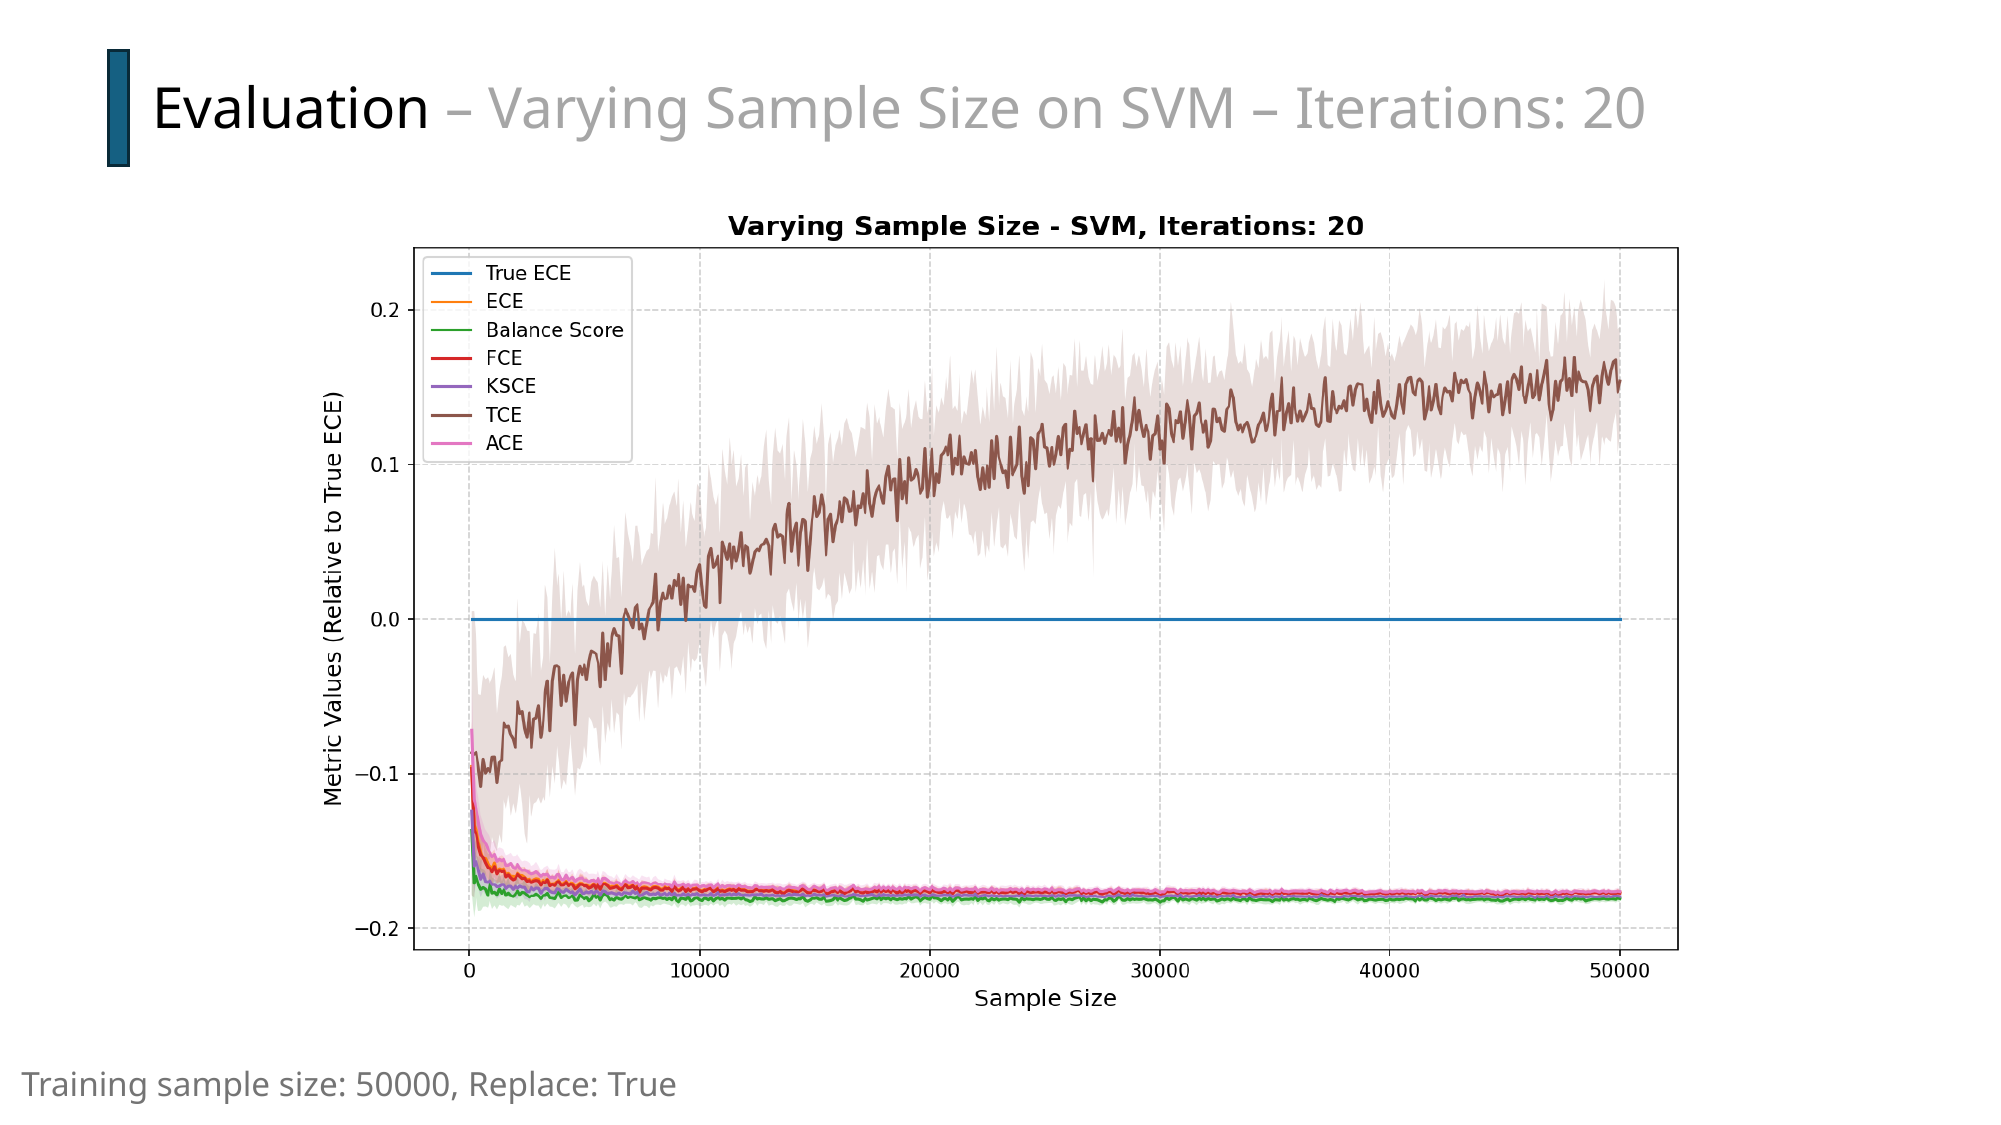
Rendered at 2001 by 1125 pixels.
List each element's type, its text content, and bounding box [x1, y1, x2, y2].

picture [302, 194, 1698, 1032]
text_box Training sample size: 50000, Replace: True [6, 1056, 1314, 1125]
text_box [107, 49, 130, 167]
title Evaluation – Varying Sample Size on SVM – Iterations: 20 [137, 50, 1863, 170]
